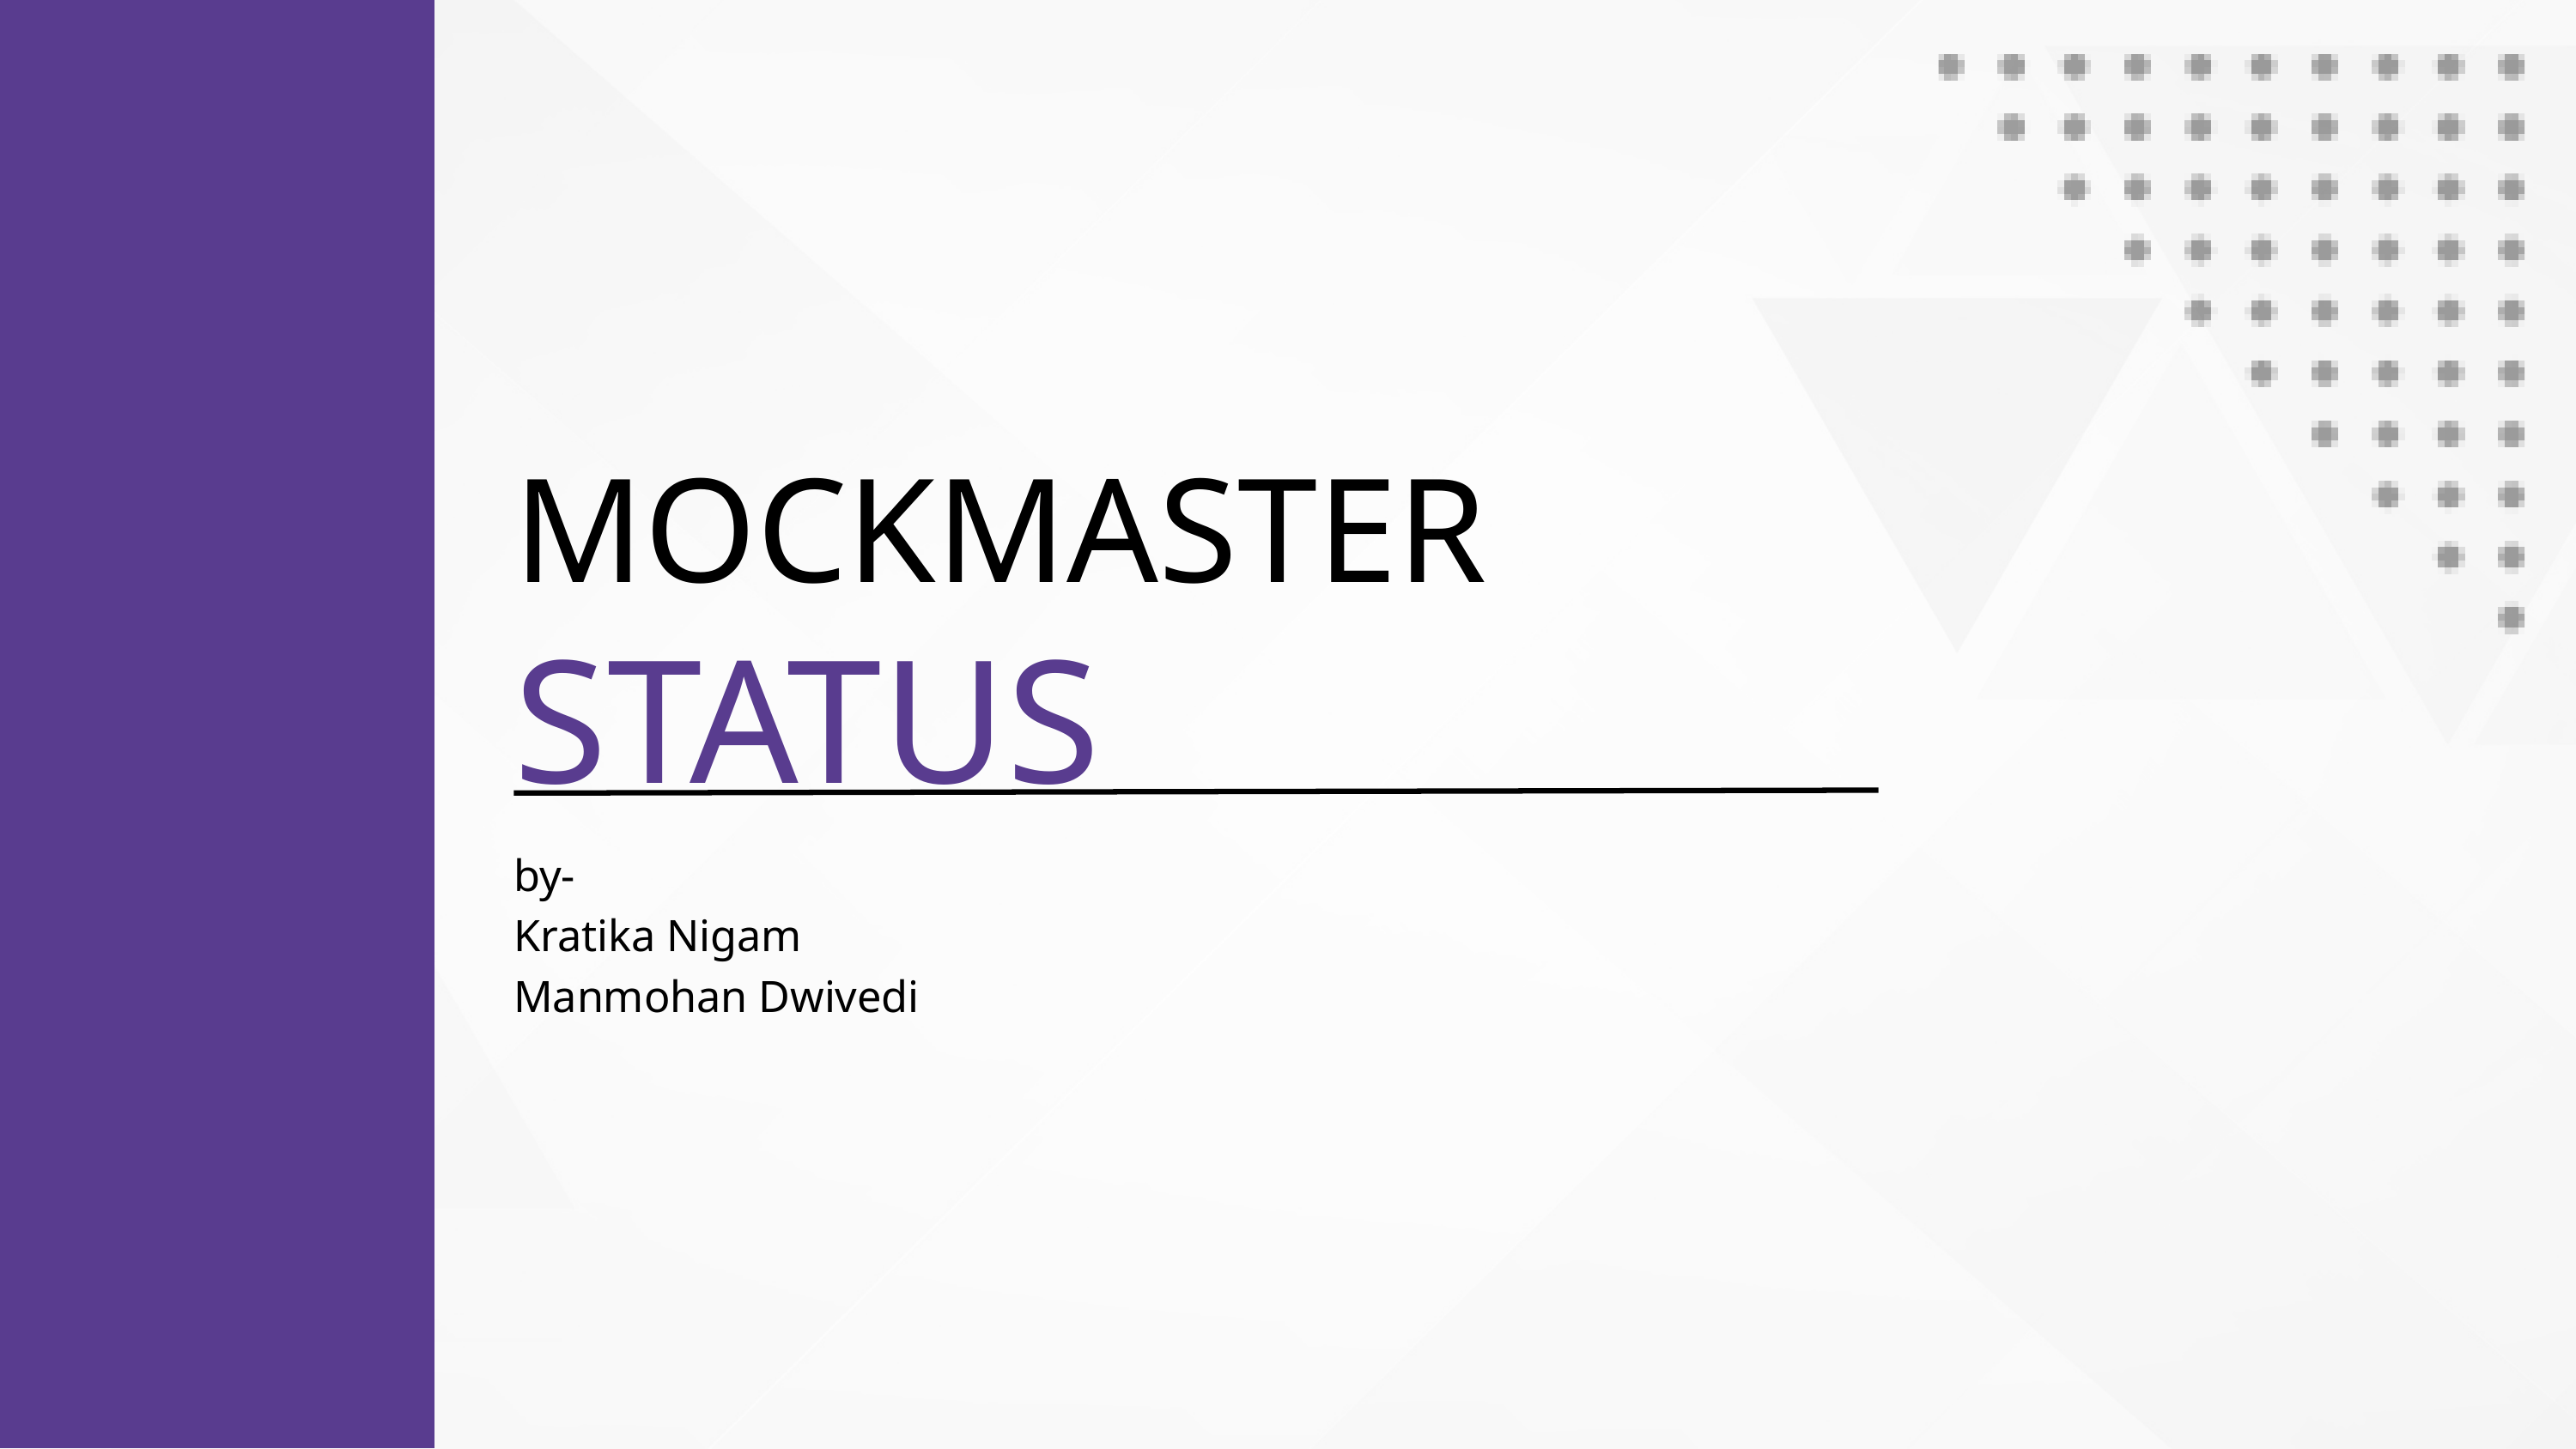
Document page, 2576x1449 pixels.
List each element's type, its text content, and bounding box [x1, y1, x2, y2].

text_box STATUS [513, 578, 2063, 817]
text_box [1938, 54, 2525, 634]
text_box [436, 0, 2576, 1449]
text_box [0, 0, 435, 1449]
text_box MOCKMASTER [513, 409, 1597, 578]
text_box by- Kratika Nigam Manmohan Dwivedi [513, 840, 1442, 1022]
